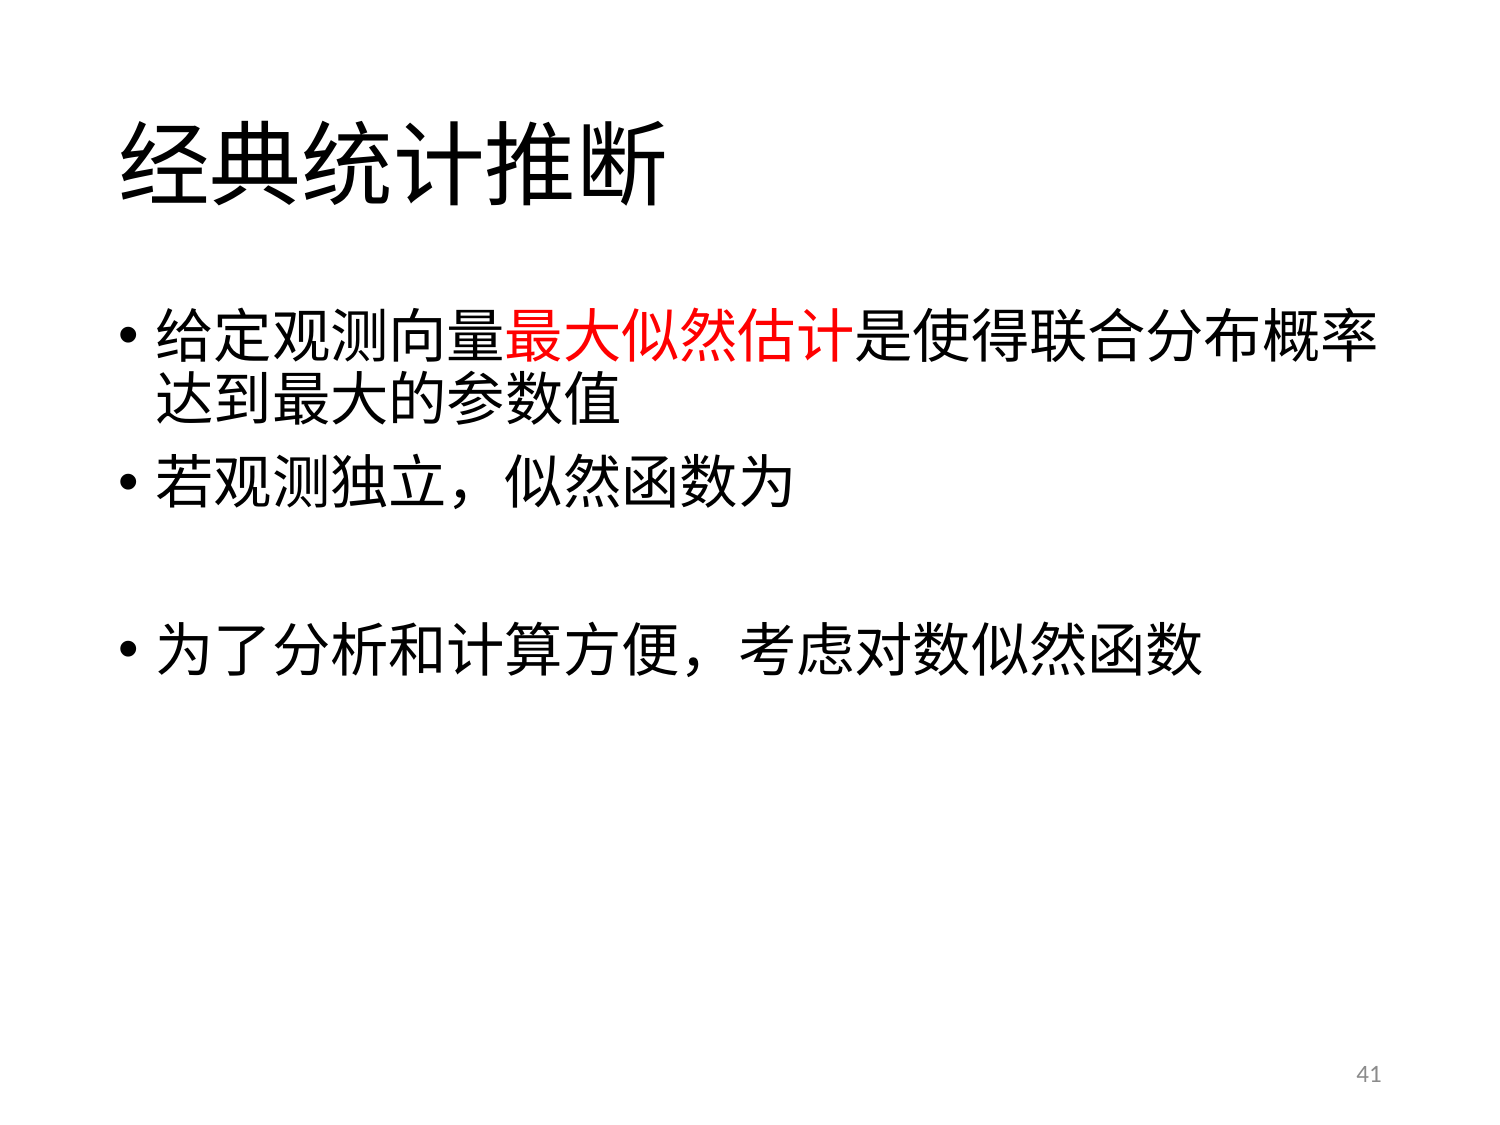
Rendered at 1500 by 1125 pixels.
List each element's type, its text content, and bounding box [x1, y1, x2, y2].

title 经典统计推断 [103, 59, 1397, 278]
slide_number 41 [1059, 1042, 1397, 1103]
